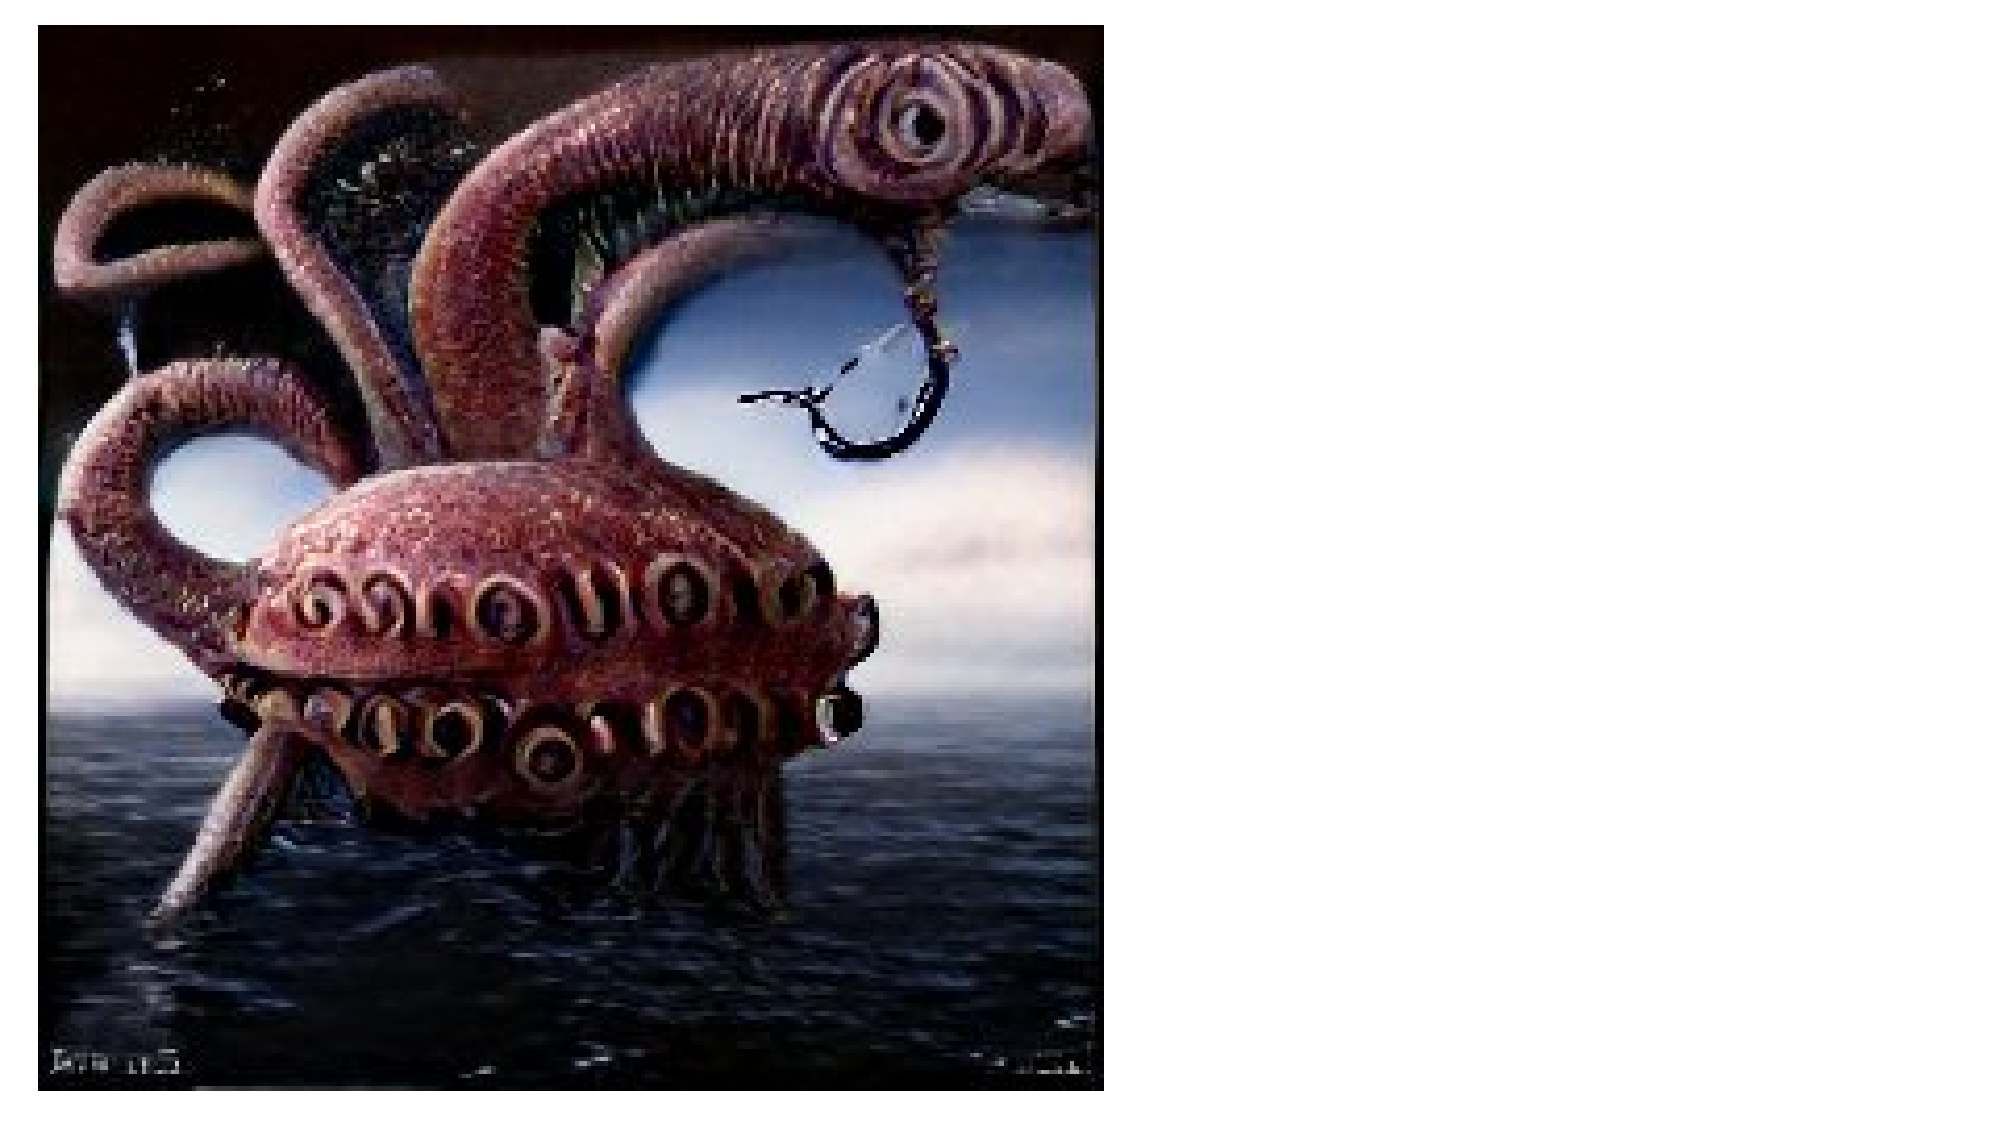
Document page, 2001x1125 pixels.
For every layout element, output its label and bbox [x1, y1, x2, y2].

picture [38, 25, 1104, 1091]
